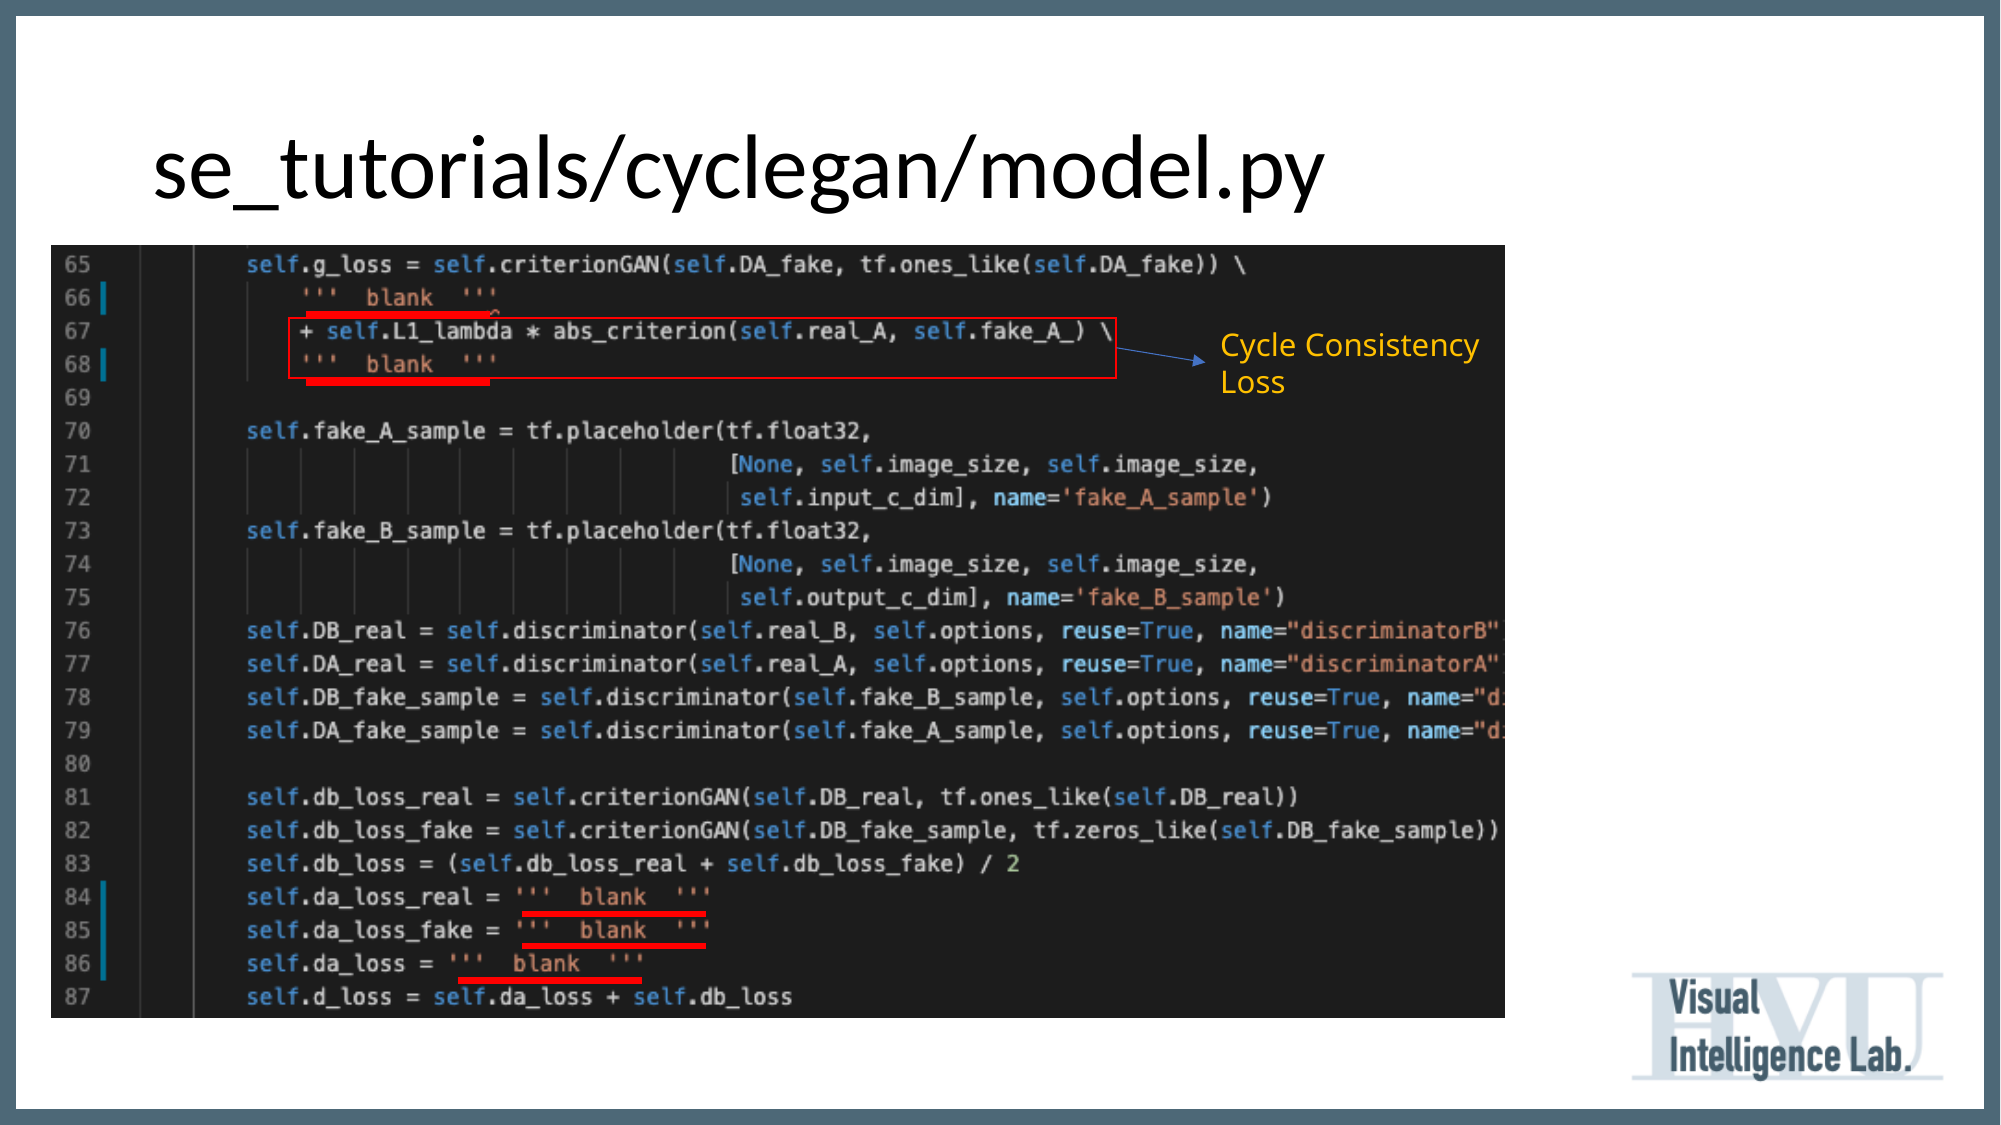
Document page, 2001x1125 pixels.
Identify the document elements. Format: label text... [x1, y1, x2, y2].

picture [51, 244, 1505, 1018]
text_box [1116, 347, 1206, 364]
picture [1627, 966, 1952, 1086]
title se_tutorials/cyclegan/model.py [137, 59, 1872, 278]
